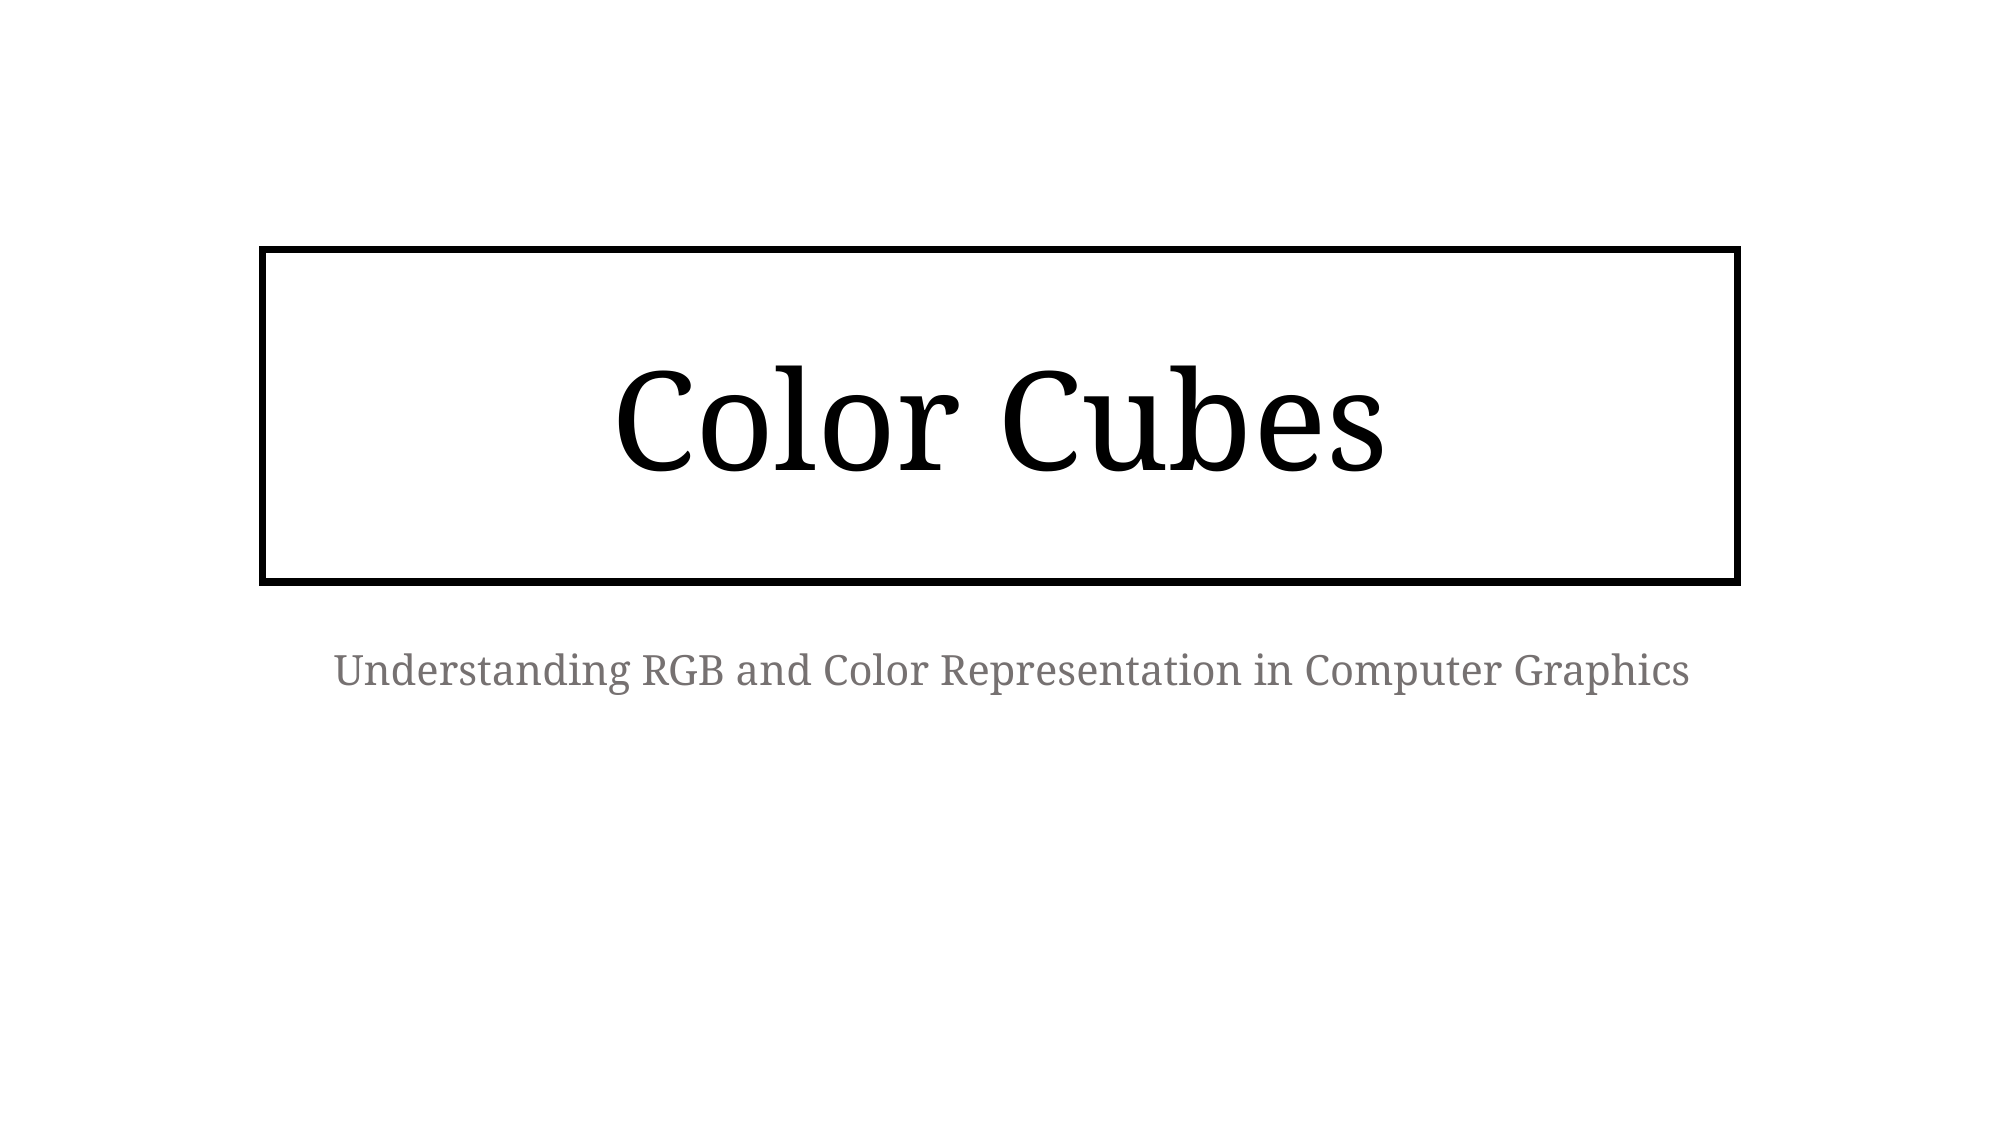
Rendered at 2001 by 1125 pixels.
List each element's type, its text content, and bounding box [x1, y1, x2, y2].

text_box Understanding RGB and Color Representation in Computer Graphics [319, 636, 1706, 702]
text_box Color Cubes [261, 249, 1739, 583]
